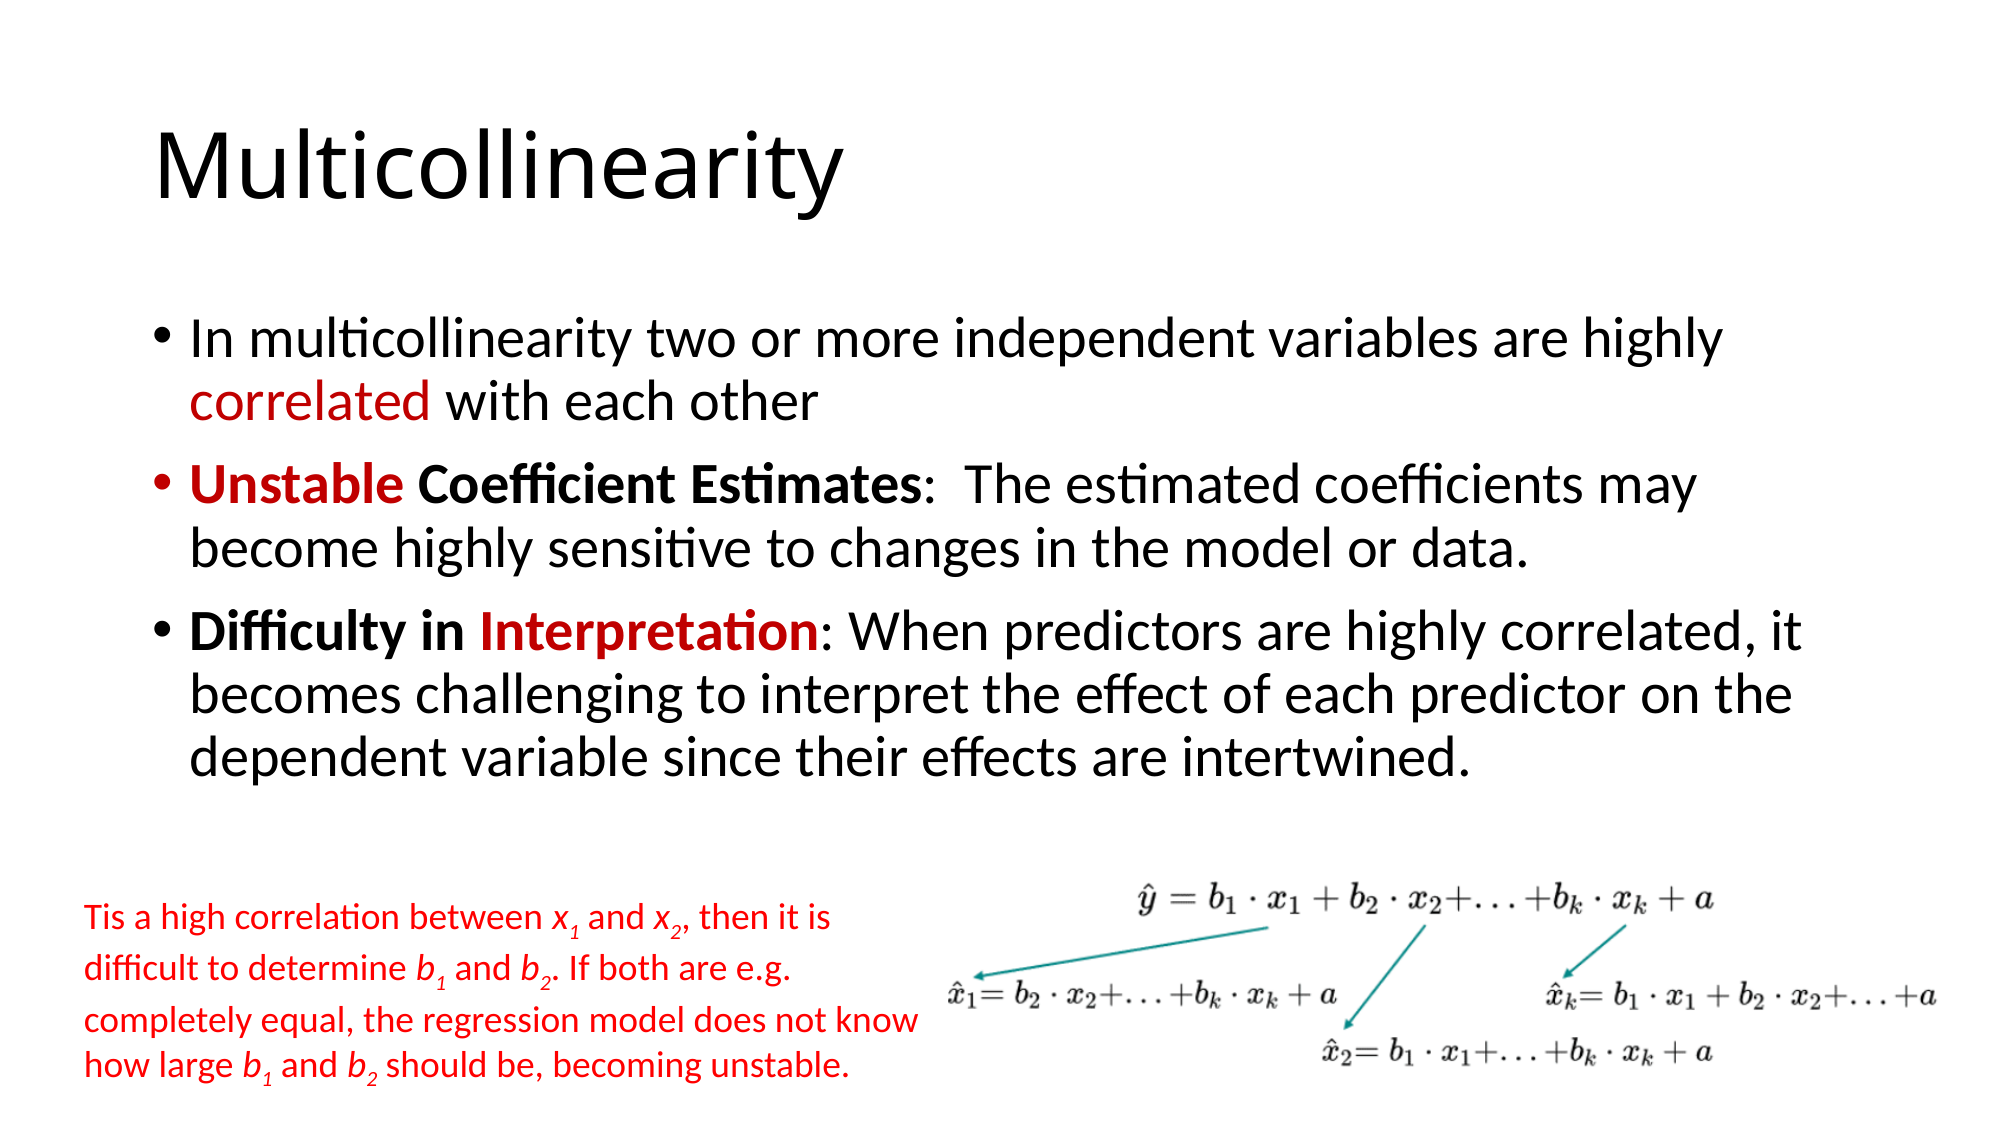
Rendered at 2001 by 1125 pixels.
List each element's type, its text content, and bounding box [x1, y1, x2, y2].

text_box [945, 873, 1945, 1082]
list In multicollinearity two or more independent variables are highly correlated with each other Unstable Coefficient Estimates: The estimated coefficients may become highly sensitive to changes in the model or data. Difficulty in Interpretation: When predictors are highly correlated, it becomes challenging to interpret the effect of each predictor on the dependent variable since their effects are intertwined. [137, 299, 1863, 884]
text_box Tis a high correlation between x1 and x2, then it is difficult to determine b1 and b2. If both are e.g. completely equal, the regression model does not know how large b1 and b2 should be, becoming unstable. [69, 884, 961, 1098]
title Multicollinearity [137, 59, 1863, 278]
